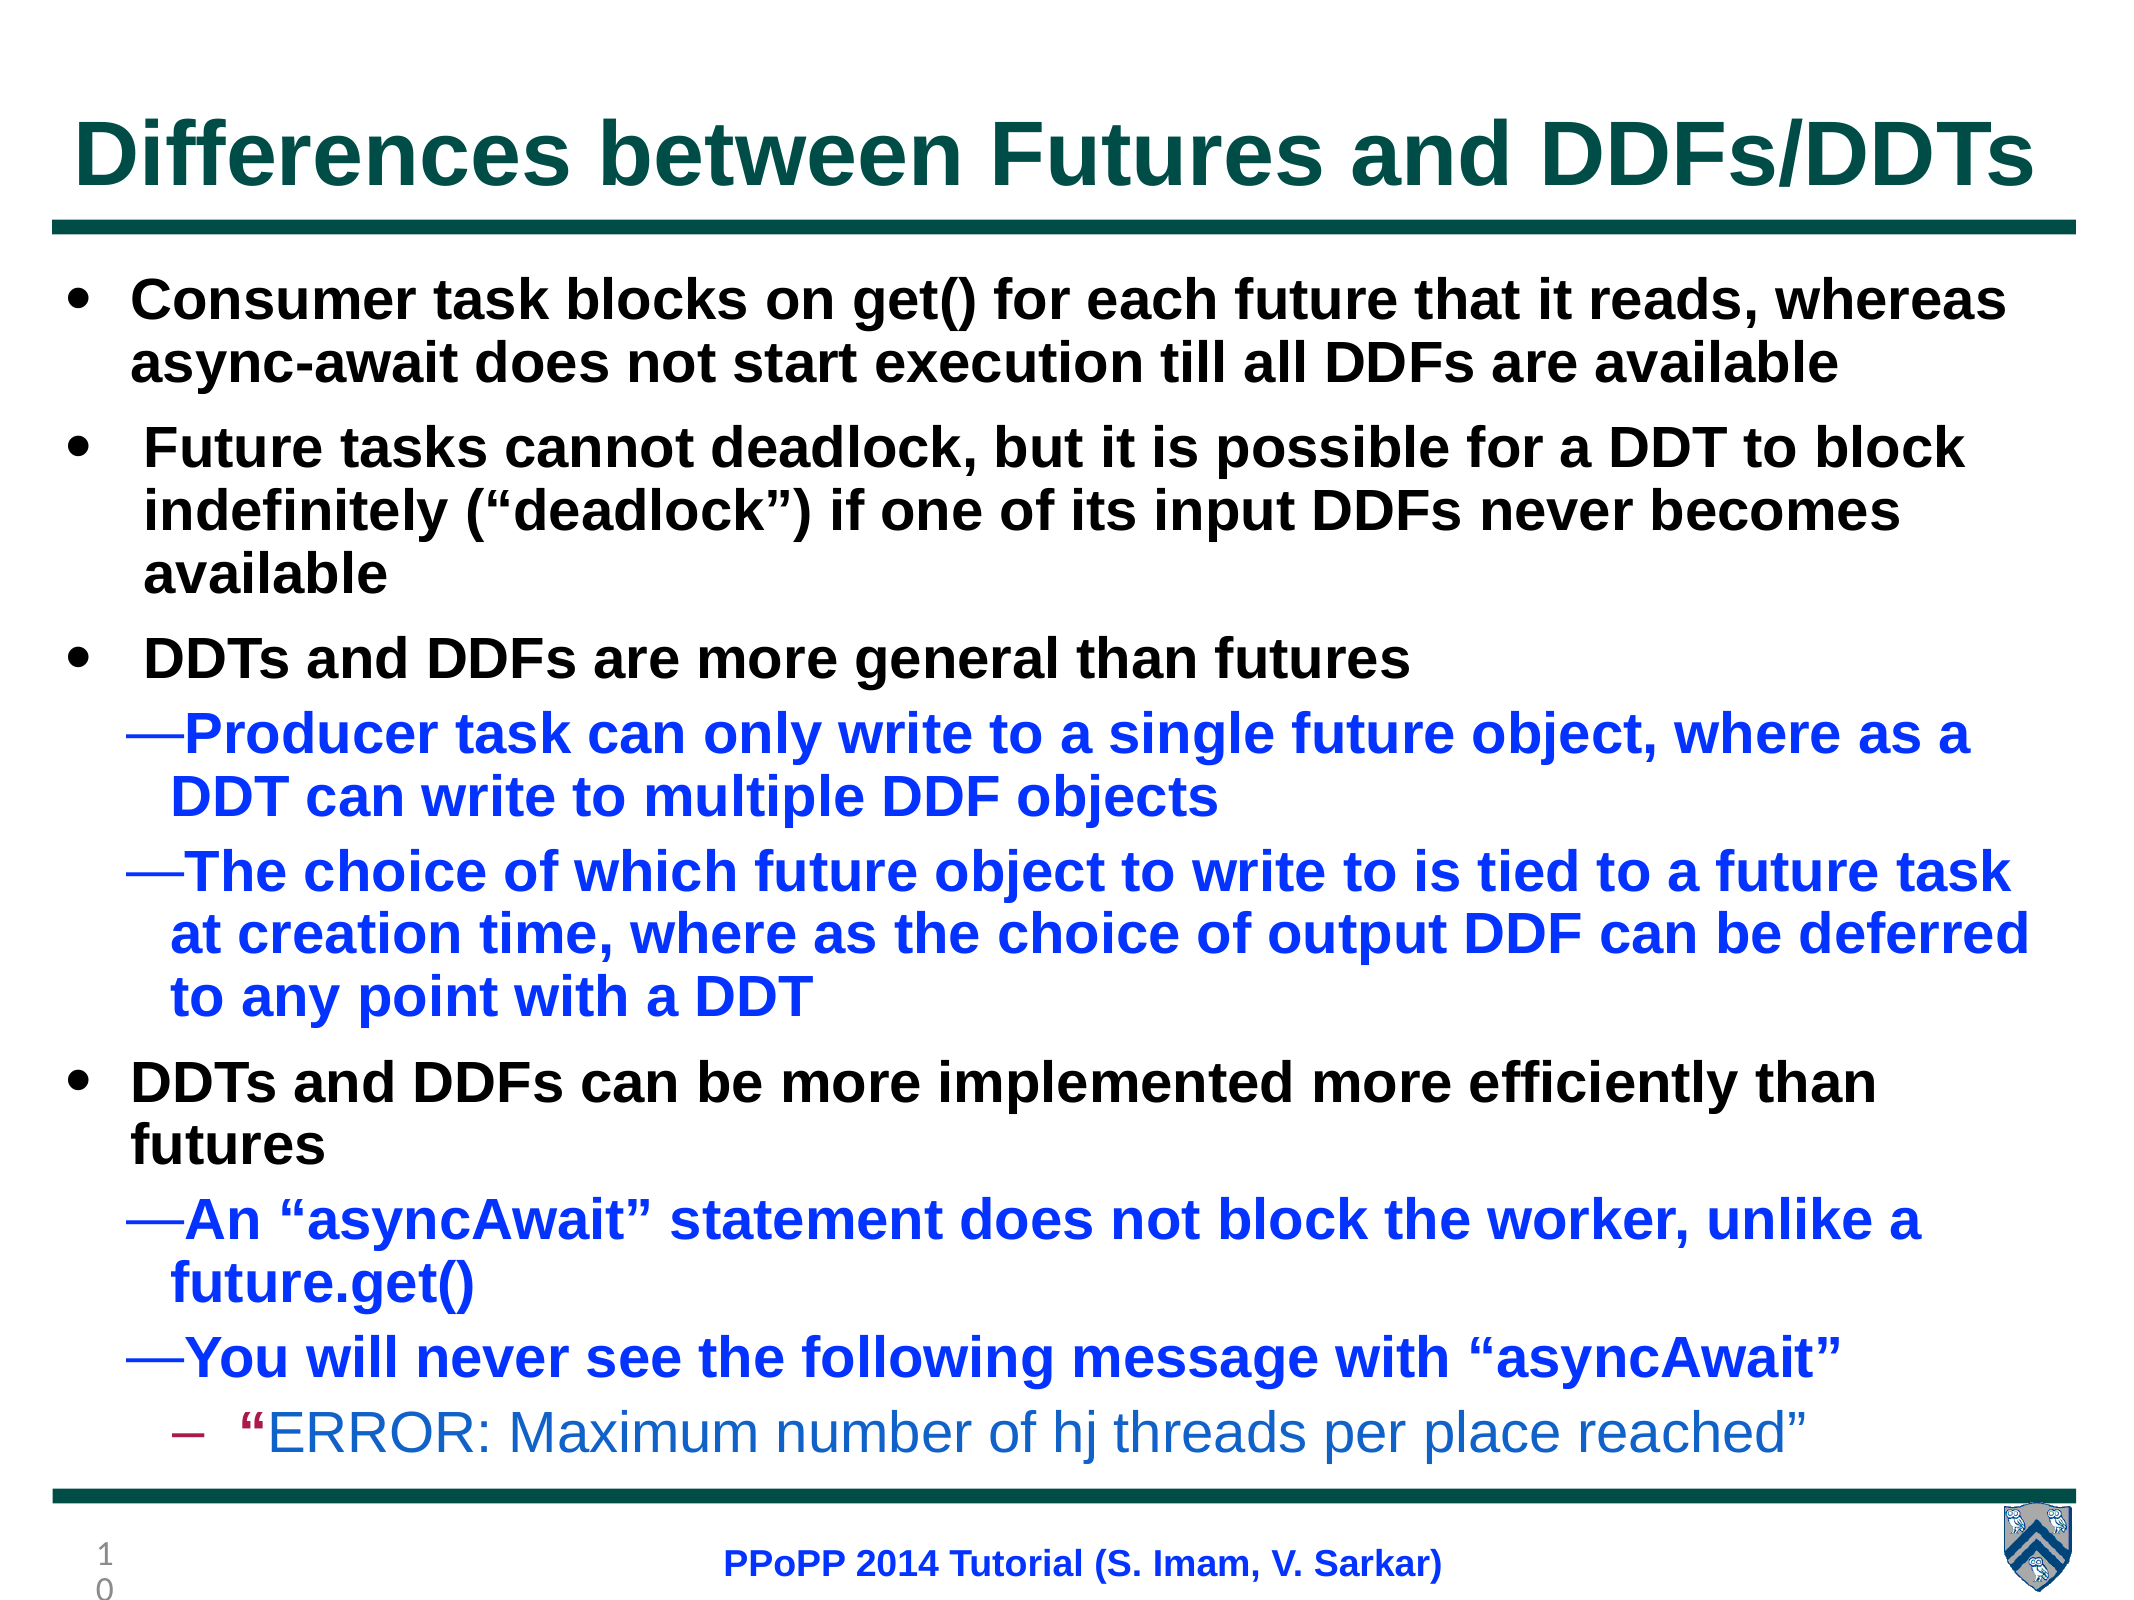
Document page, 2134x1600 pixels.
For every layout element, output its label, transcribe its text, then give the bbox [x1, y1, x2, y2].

text_box PPoPP 2014 Tutorial (S. Imam, V. Sarkar) [699, 1522, 1467, 1600]
picture [1986, 1497, 2083, 1600]
title Differences between Futures and DDFs/DDTs [55, 0, 2059, 217]
slide_number 106 [80, 1520, 142, 1583]
list Consumer task blocks on get() for each future that it reads, whereas async-await does not start execution till all DDFs are available Future tasks cannot deadlock, but it is possible for a DDT to block indefinitely (“deadlock”) if one of its input DDFs never becomes available DDTs and DDFs are more general than futures Producer task can only write to a single future object, where as a DDT can write to multiple DDF objects The choice of which future object to write to is tied to a future task at creation time, where as the choice of output DDF can be deferred to any point with a DDT DDTs and DDFs can be more implemented more efficiently than futures An “asyncAwait” statement does not block the worker, unlike a future.get() You will never see the following message with “asyncAwait” “ERROR: Maximum number of hj threads per place reached” [48, 257, 2084, 1479]
text_box [52, 1488, 2077, 1504]
text_box [52, 219, 2076, 235]
